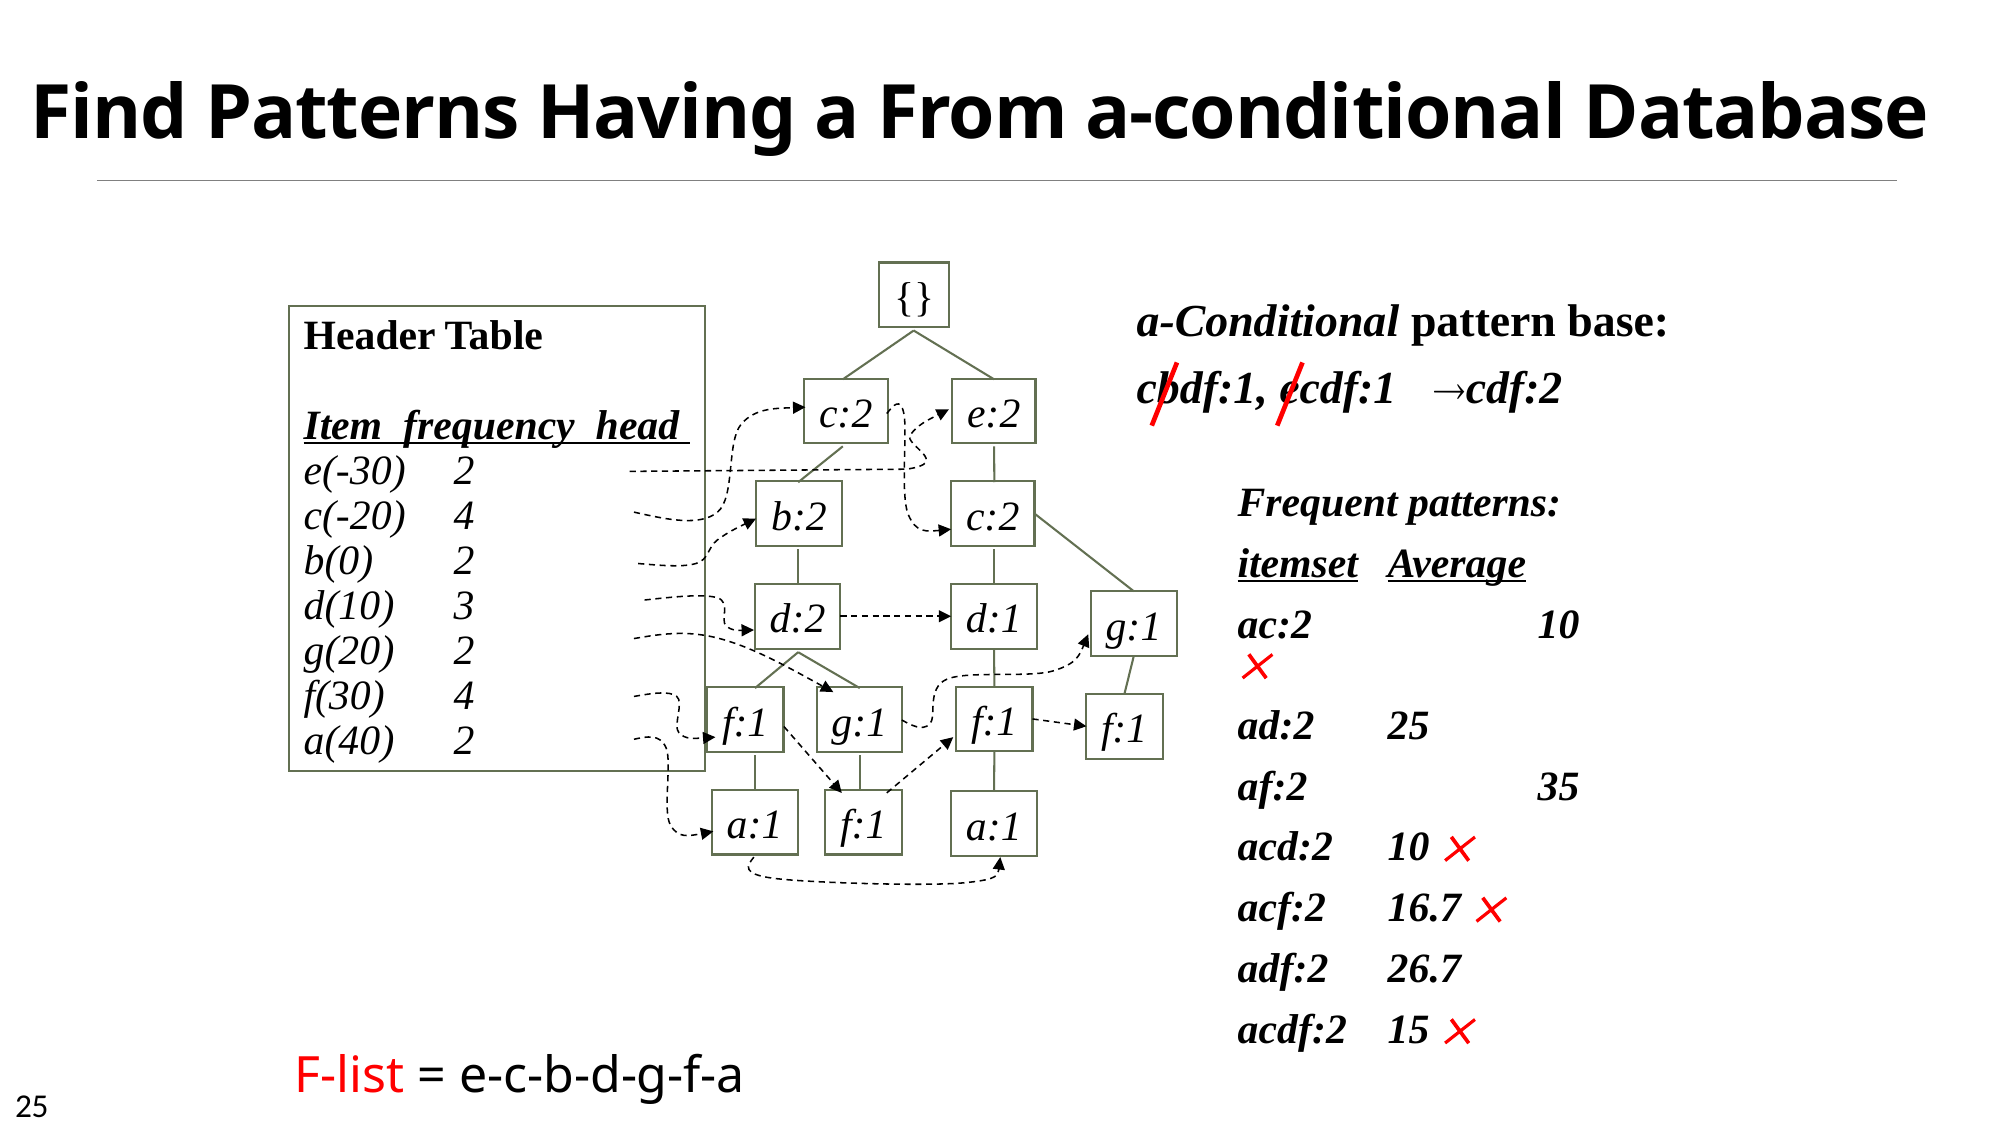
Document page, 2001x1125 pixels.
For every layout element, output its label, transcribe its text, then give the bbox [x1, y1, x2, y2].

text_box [1276, 361, 1303, 427]
title Find Patterns Having a From a-conditional Database [0, 50, 1959, 163]
text_box F-list = e-c-b-d-g-f-a [279, 1035, 760, 1111]
text_box Frequent patterns: itemset Average ac:2 10  ad:2 25 af:2 35 acd:2 10  acf:2 16.7  adf:2 26.7 acdf:2 15  [1222, 467, 1638, 1059]
text_box a-Conditional pattern base: cbdf:1, ecdf:1 [1186, 282, 1700, 420]
text_box cdf:2 [1419, 349, 1578, 420]
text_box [286, 261, 1178, 885]
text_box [1151, 361, 1178, 427]
